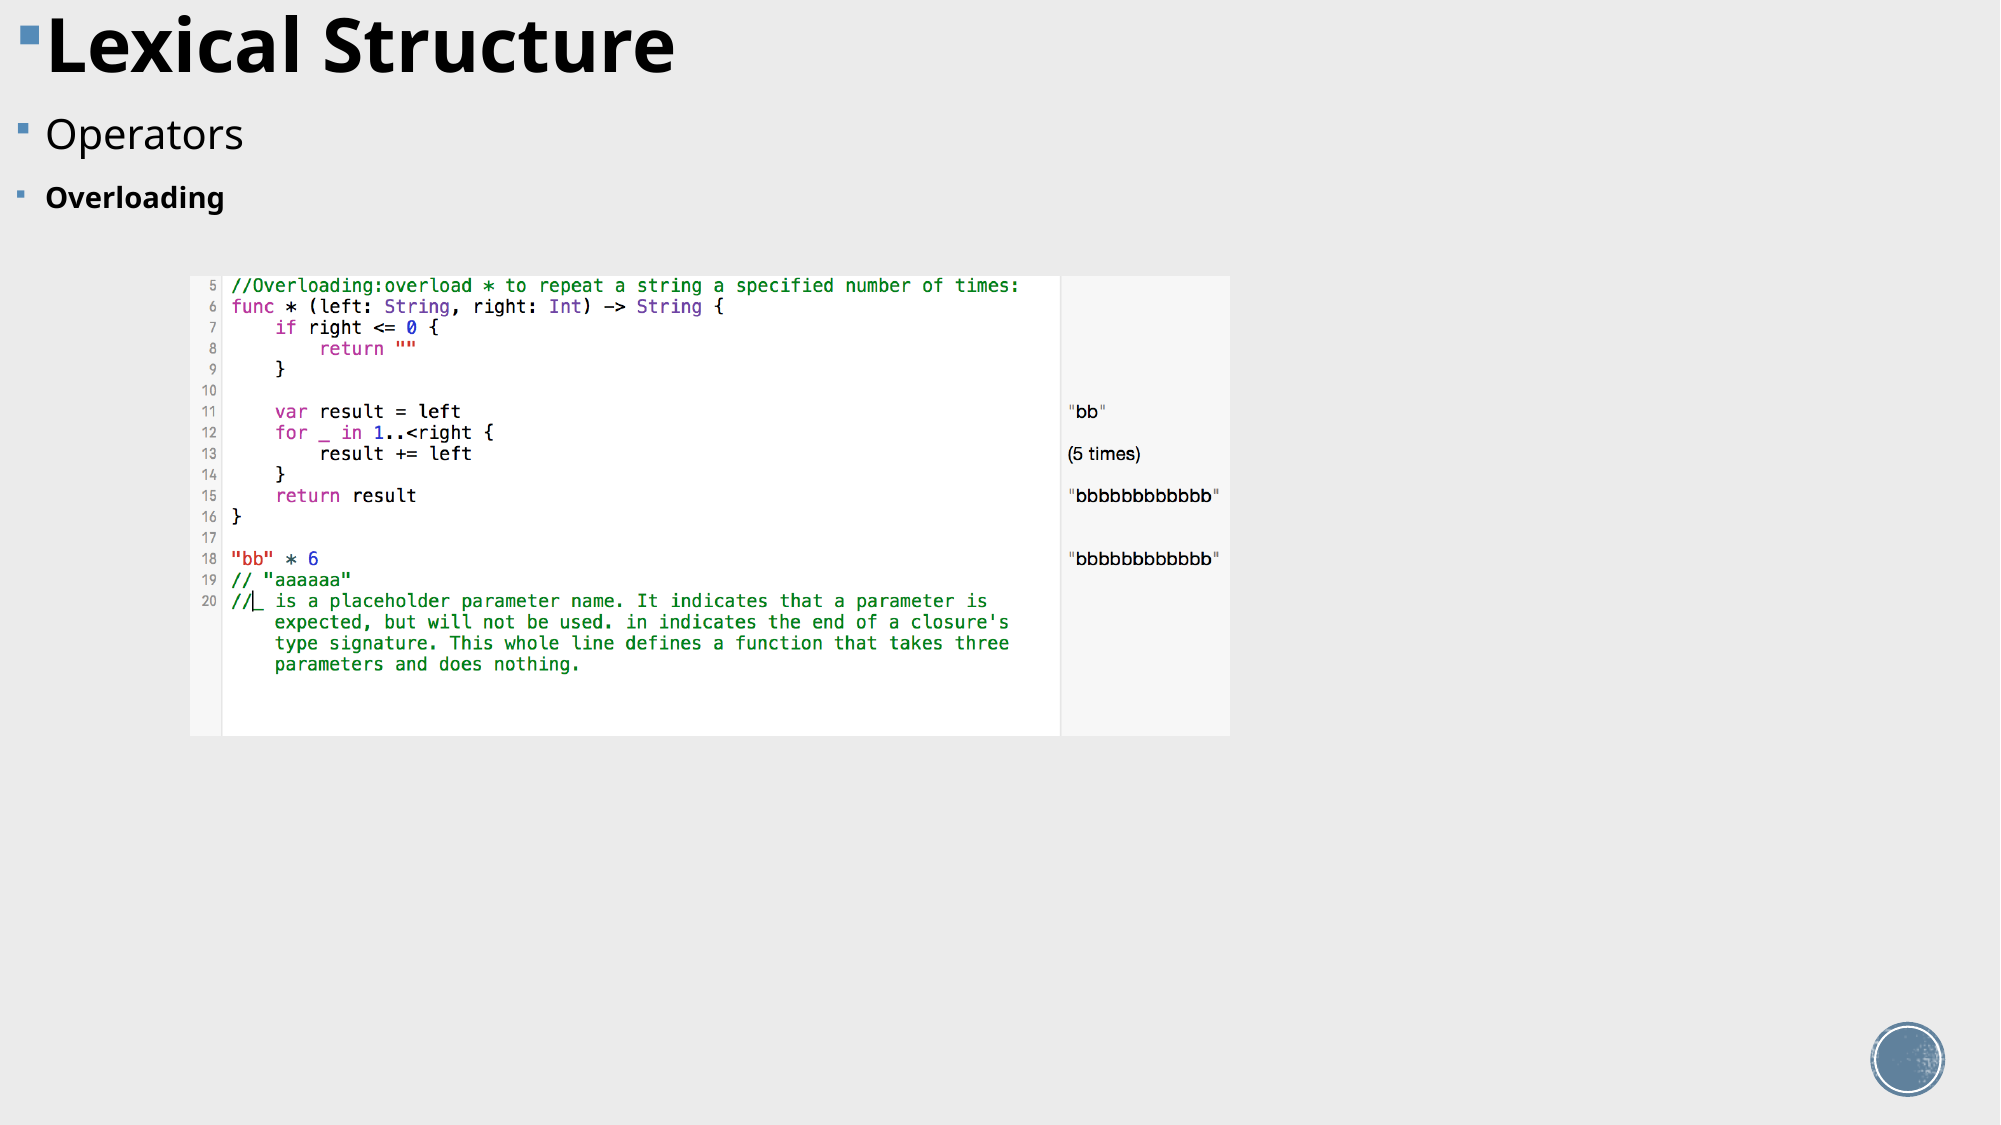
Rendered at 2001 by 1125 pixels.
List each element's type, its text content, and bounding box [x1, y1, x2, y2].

picture [190, 276, 1230, 736]
list Lexical Structure Operators Overloading [0, 0, 1826, 1013]
